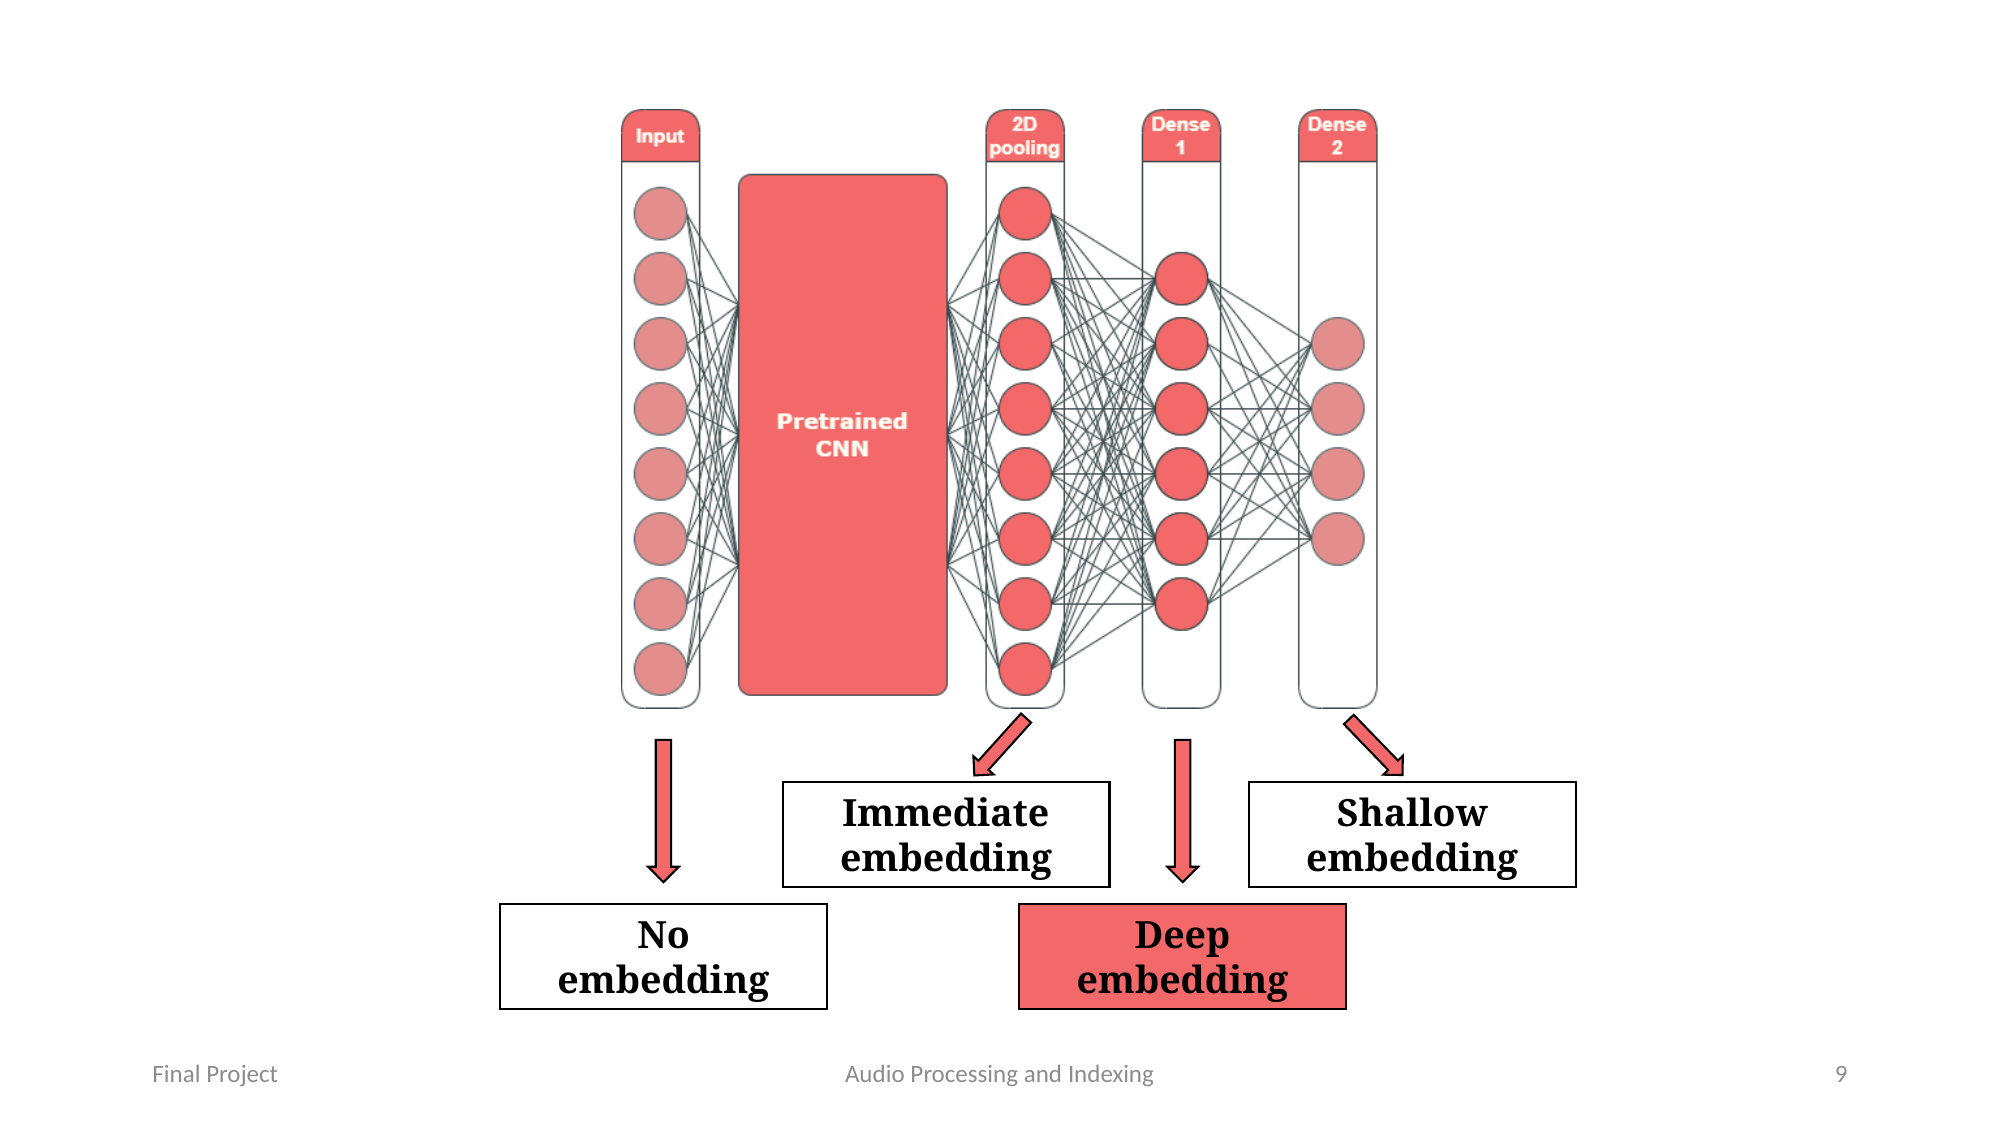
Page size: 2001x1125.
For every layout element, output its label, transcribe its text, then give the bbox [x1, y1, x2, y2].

text_box Shallow embedding [1248, 781, 1577, 888]
text_box Deep embedding [1018, 903, 1347, 1010]
text_box No embedding [499, 903, 828, 1010]
slide_number 9 [1412, 1042, 1863, 1103]
text_box [645, 738, 682, 884]
text_box [1342, 713, 1404, 777]
footer Audio Processing and Indexing [662, 1042, 1338, 1103]
slide_number Final Project [137, 1042, 588, 1103]
picture [621, 109, 1379, 709]
text_box [1164, 738, 1201, 884]
text_box [972, 712, 1033, 777]
text_box Immediate embedding [782, 781, 1111, 888]
